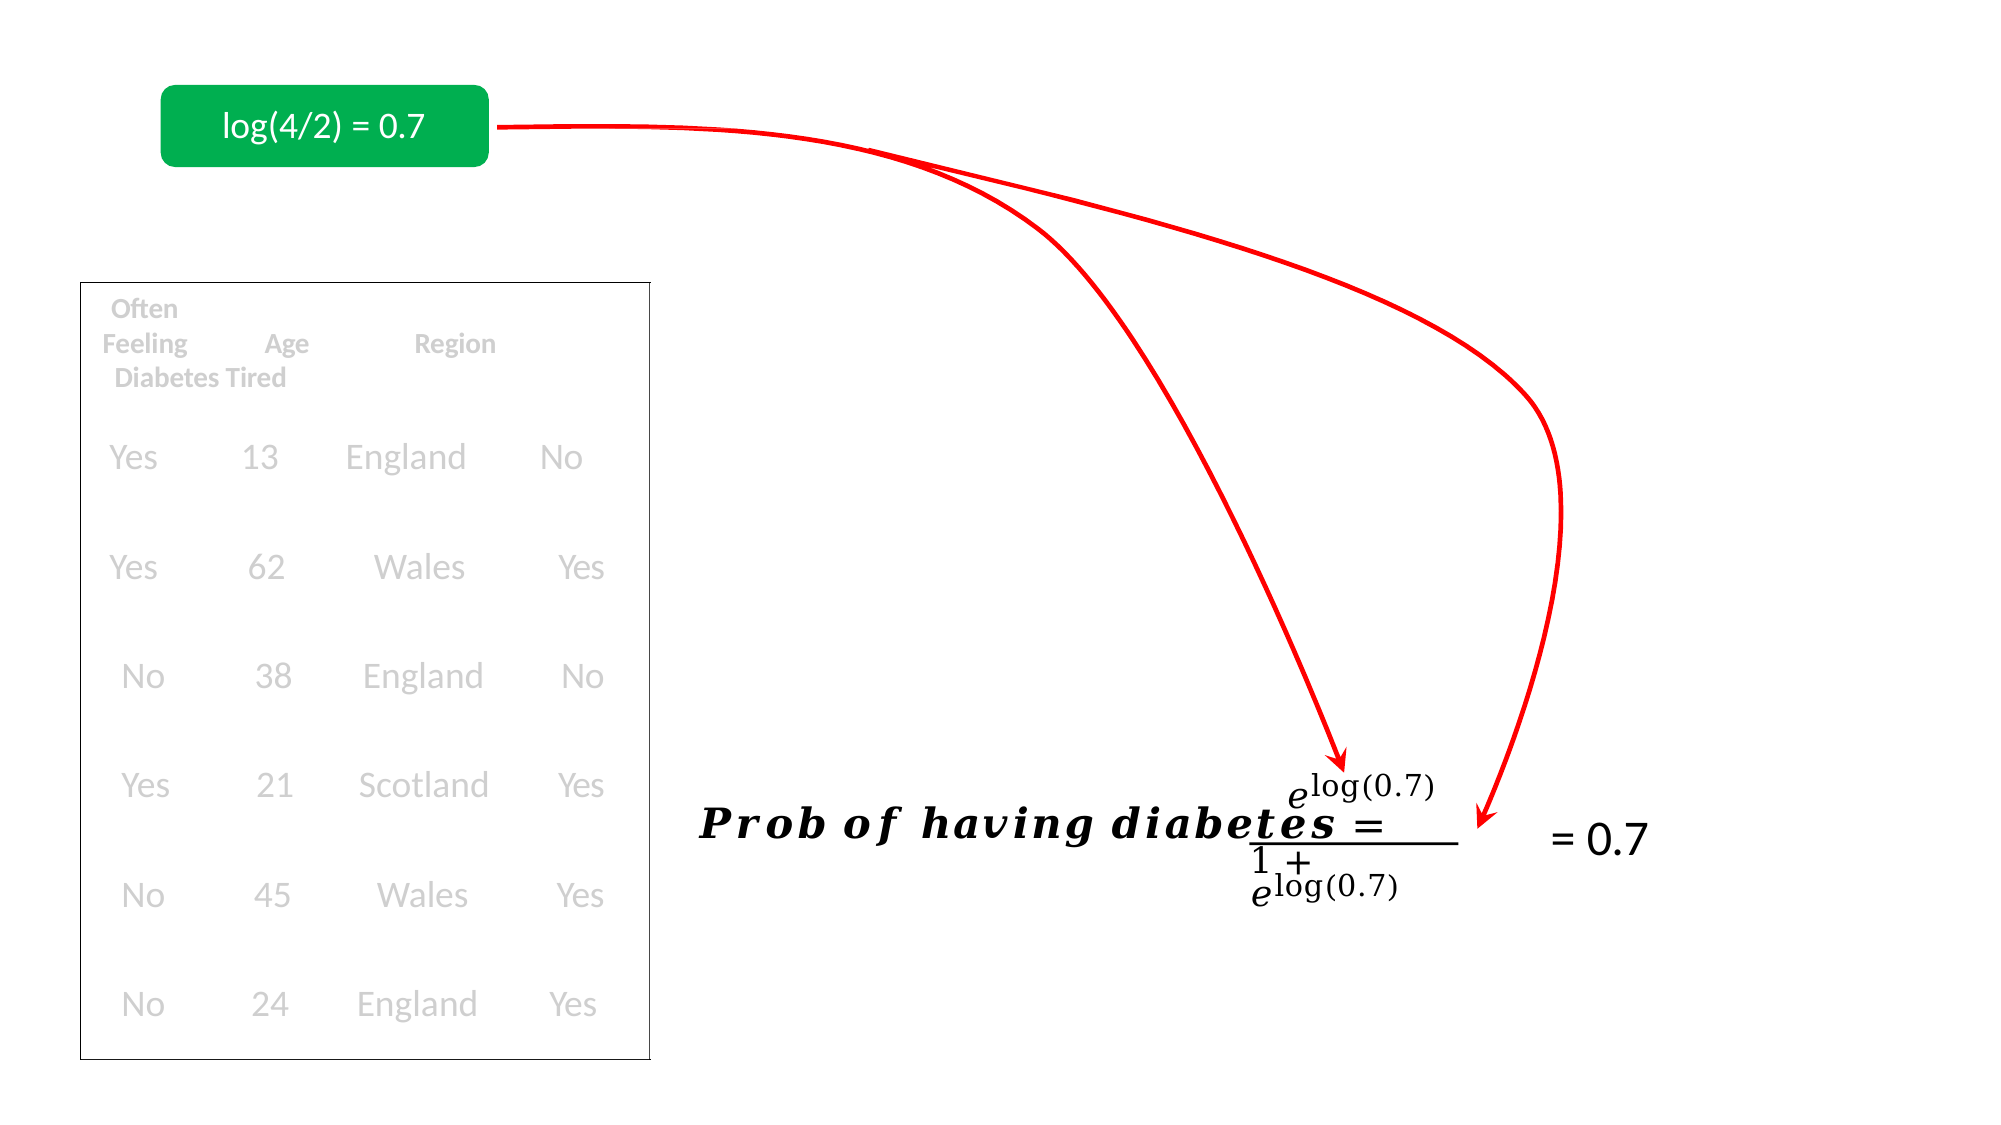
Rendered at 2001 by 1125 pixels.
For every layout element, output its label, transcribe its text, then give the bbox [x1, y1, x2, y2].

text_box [160, 84, 489, 168]
text_box 𝑒log(0.7) 𝑷𝒓𝒐𝒃 𝒐𝒇 𝒉𝒂𝒗𝒊𝒏𝒈 𝒅𝒊𝒂𝒃𝒆𝒕𝒆𝒔 = 1 + 𝑒log(0.7) [689, 765, 1464, 914]
text_box [497, 124, 1564, 829]
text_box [79, 281, 652, 1062]
text_box = 0.7 [1548, 803, 1653, 866]
